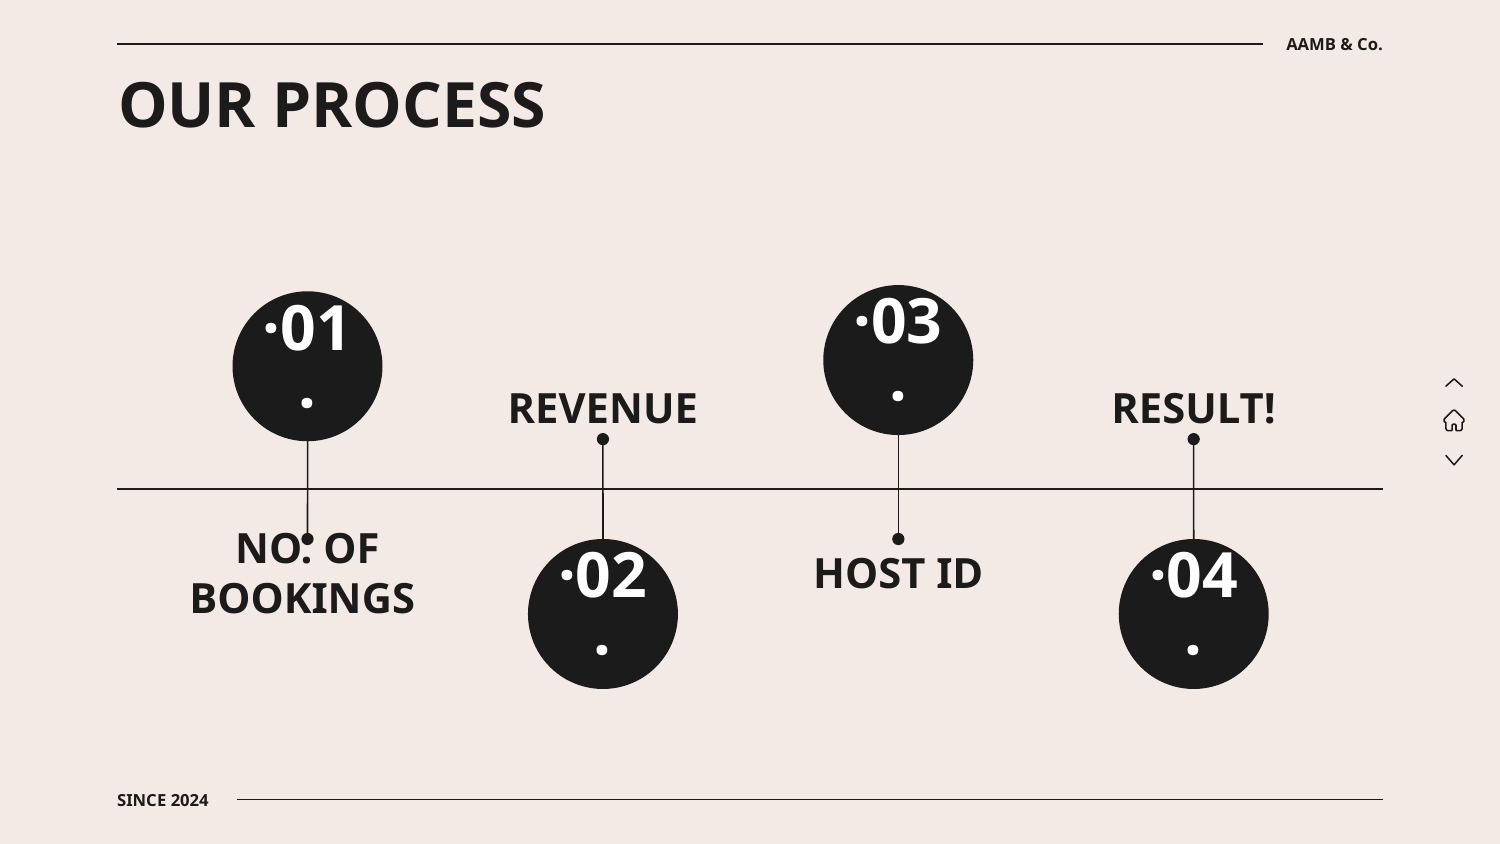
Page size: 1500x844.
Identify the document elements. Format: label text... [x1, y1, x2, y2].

text_box NO. OF BOOKINGS [134, 538, 481, 605]
text_box [1444, 410, 1464, 431]
text_box HOST ID [725, 538, 1071, 605]
subtitle SINCE 2024 [116, 787, 237, 812]
text_box REVENUE [430, 373, 776, 440]
subtitle AAMB & Co. [1263, 32, 1383, 57]
text_box RESULT! [1021, 373, 1367, 440]
text_box ·04· [1118, 539, 1269, 689]
text_box ·02· [527, 539, 678, 689]
title OUR PROCESS [118, 64, 1382, 140]
text_box ·01· [232, 291, 383, 442]
text_box ·03· [823, 285, 974, 436]
text_box [1435, 402, 1473, 439]
